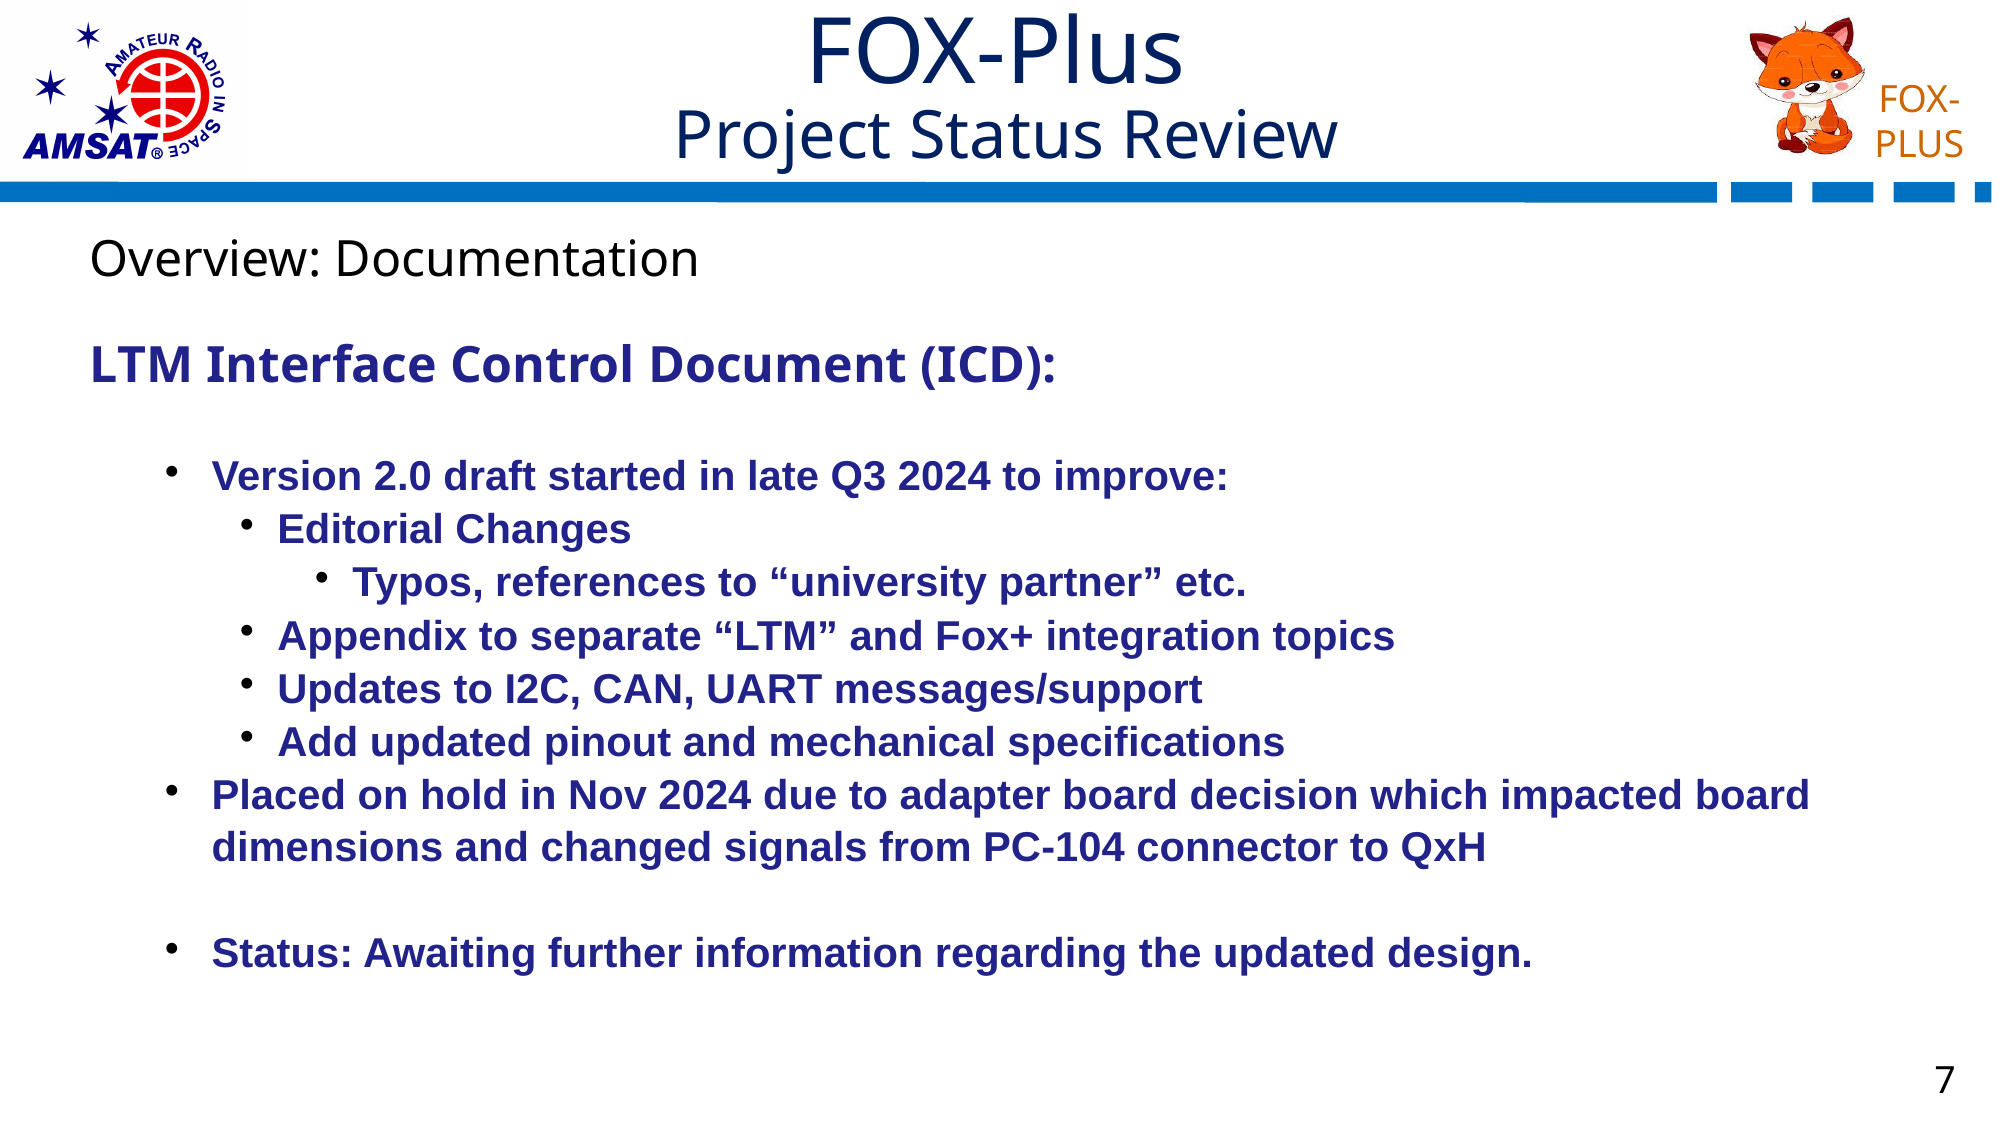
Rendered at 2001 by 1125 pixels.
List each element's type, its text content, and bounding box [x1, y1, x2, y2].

text_box 7 [1899, 1049, 1991, 1115]
picture [0, 0, 251, 182]
text_box Overview: Documentation LTM Interface Control Document (ICD): Version 2.0 draft started in late Q3 2024 to improve: Editorial Changes Typos, references to “university partner” etc. Appendix to separate “LTM” and Fox+ integration topics Updates to I2C, CAN, UART messages/support Add updated pinout and mechanical specifications Placed on hold in Nov 2024 due to adapter board decision which impacted board dimensions and changed signals from PC-104 connector to QxH Status: Awaiting further information regarding the updated design. [74, 226, 1850, 1037]
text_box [1723, 14, 2001, 193]
text_box FOX-Plus Project Status Review [262, 62, 1723, 176]
